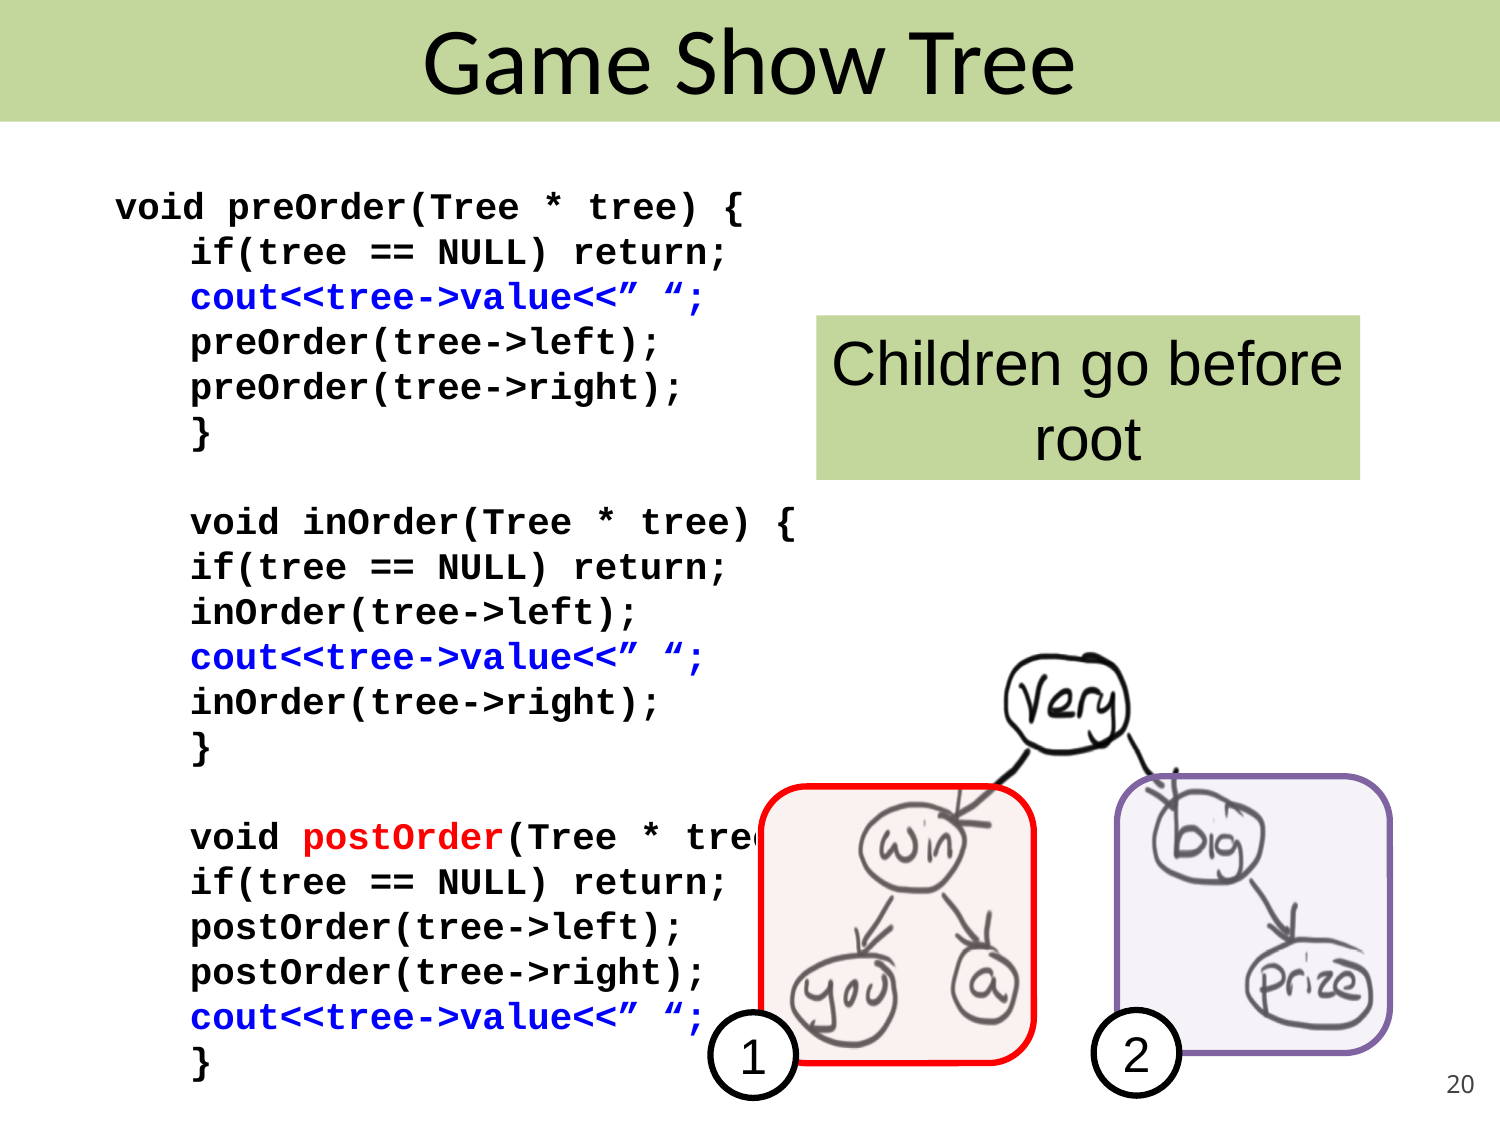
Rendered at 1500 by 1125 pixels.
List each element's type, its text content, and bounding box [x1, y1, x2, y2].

picture [755, 649, 1401, 1063]
text_box 2 [1098, 1072, 1175, 1096]
text_box void preOrder(Tree * tree) { if(tree == NULL) return; cout<<tree->value<<” “; preOrder(tree->left); preOrder(tree->right); } void inOrder(Tree * tree) { if(tree == NULL) return; inOrder(tree->left); cout<<tree->value<<” “; inOrder(tree->right); } void postOrder(Tree * tree) { if(tree == NULL) return; postOrder(tree->left); postOrder(tree->right); cout<<tree->value<<” “; } [99, 174, 1263, 1090]
text_box Children go before root [816, 315, 1361, 480]
title Game Show Tree [75, 0, 1425, 113]
text_box 1 [710, 1012, 793, 1098]
